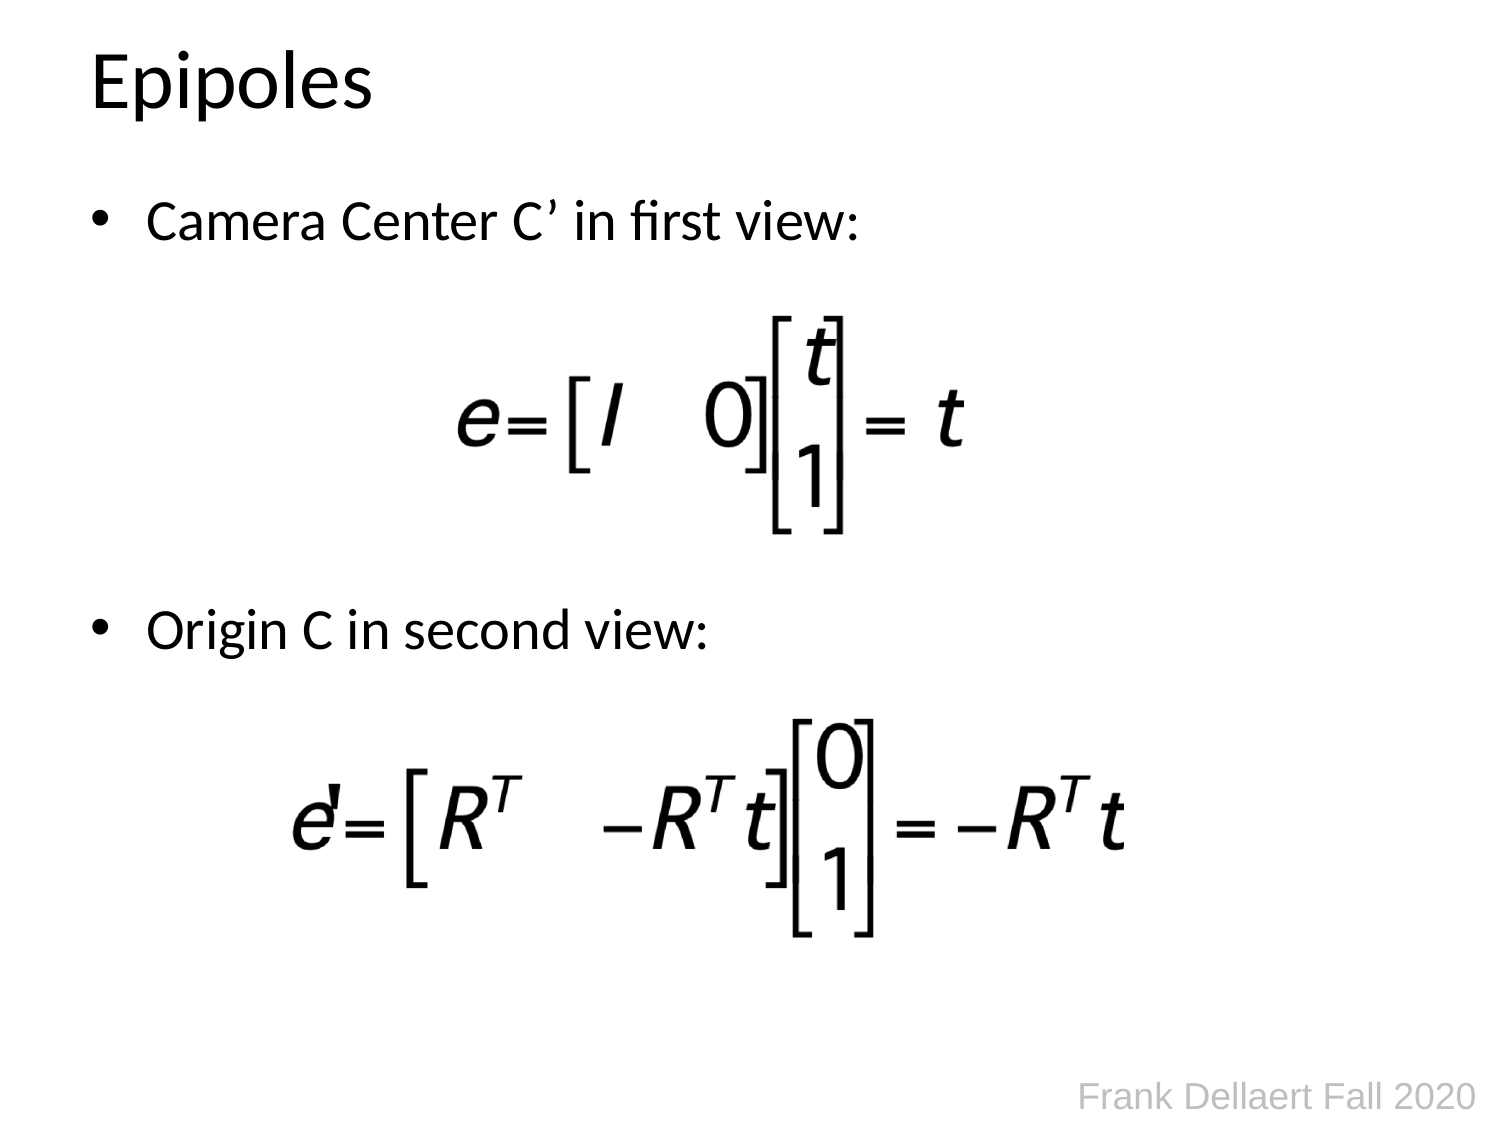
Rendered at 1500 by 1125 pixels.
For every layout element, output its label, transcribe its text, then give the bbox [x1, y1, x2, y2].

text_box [440, 309, 964, 541]
title Epipoles [74, 0, 1426, 151]
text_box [274, 712, 1124, 944]
list Camera Center C’ in first view: Origin C in second view: [74, 174, 1426, 1026]
